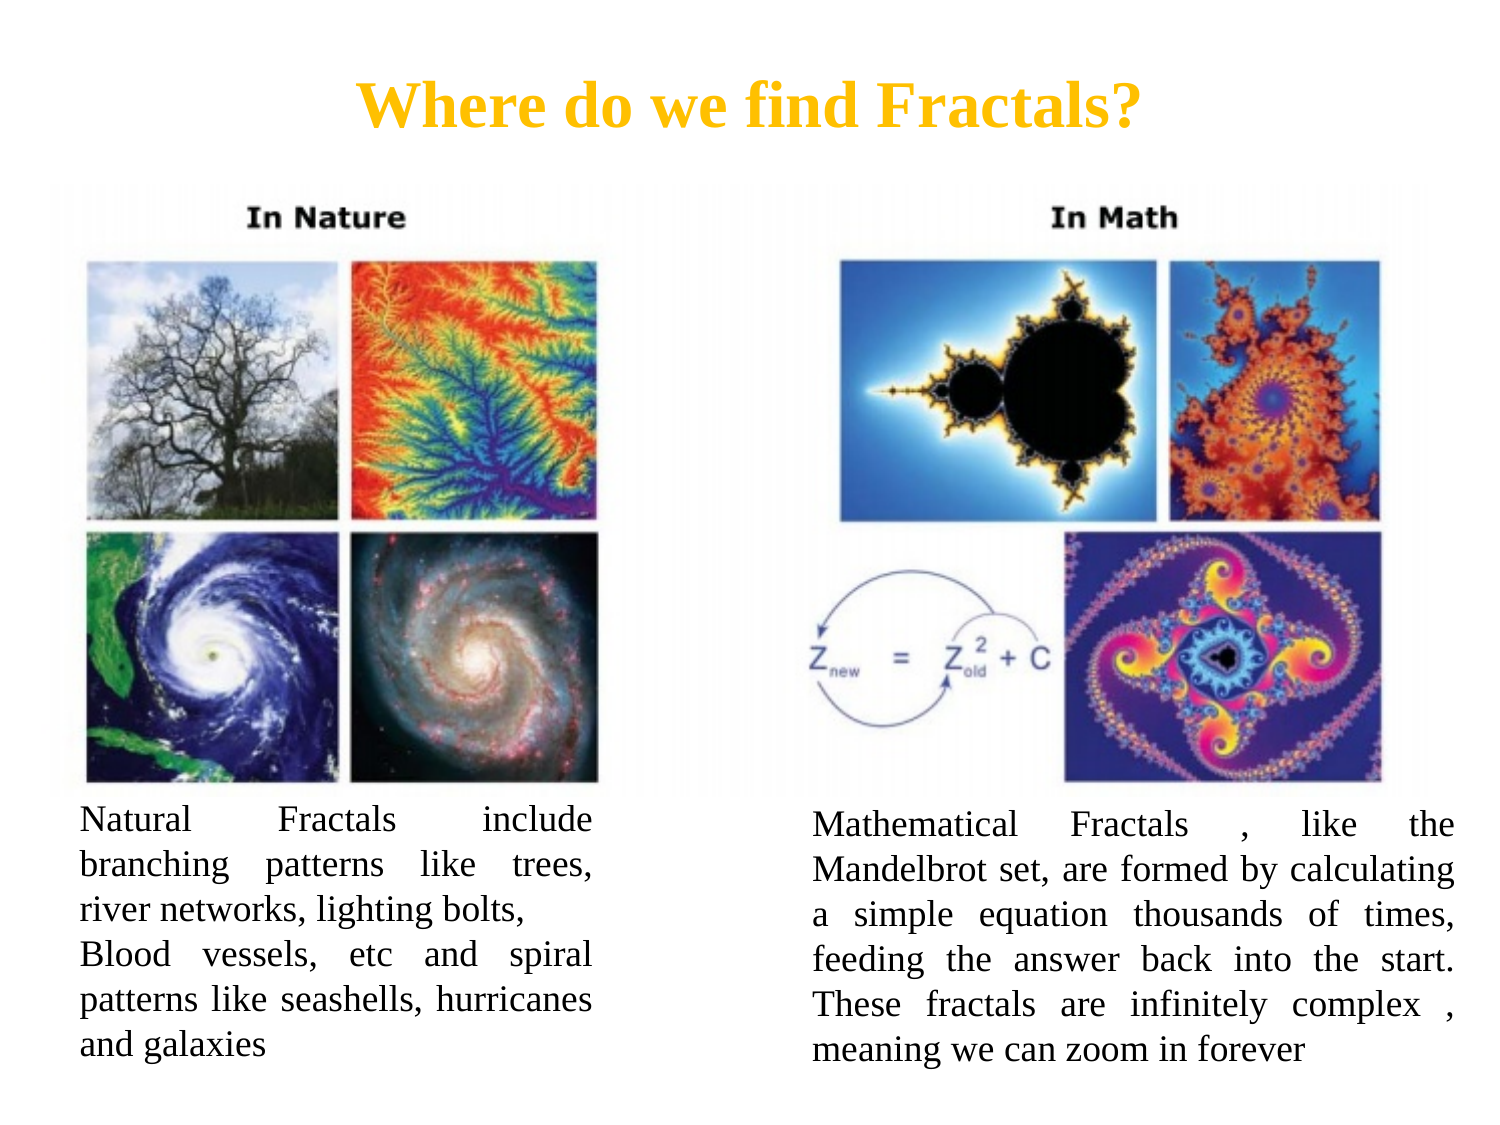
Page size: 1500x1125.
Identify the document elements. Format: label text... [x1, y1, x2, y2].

picture [41, 184, 1430, 797]
title Where do we find Fractals? [75, 7, 1425, 182]
text_box Mathematical Fractals , like the Mandelbrot set, are formed by calculating a simple equation thousands of times, feeding the answer back into the start. These fractals are infinitely complex , meaning we can zoom in forever [797, 791, 1471, 1077]
text_box Natural Fractals include branching patterns like trees, river networks, lighting bolts, Blood vessels, etc and spiral patterns like seashells, hurricanes and galaxies [64, 805, 609, 1117]
